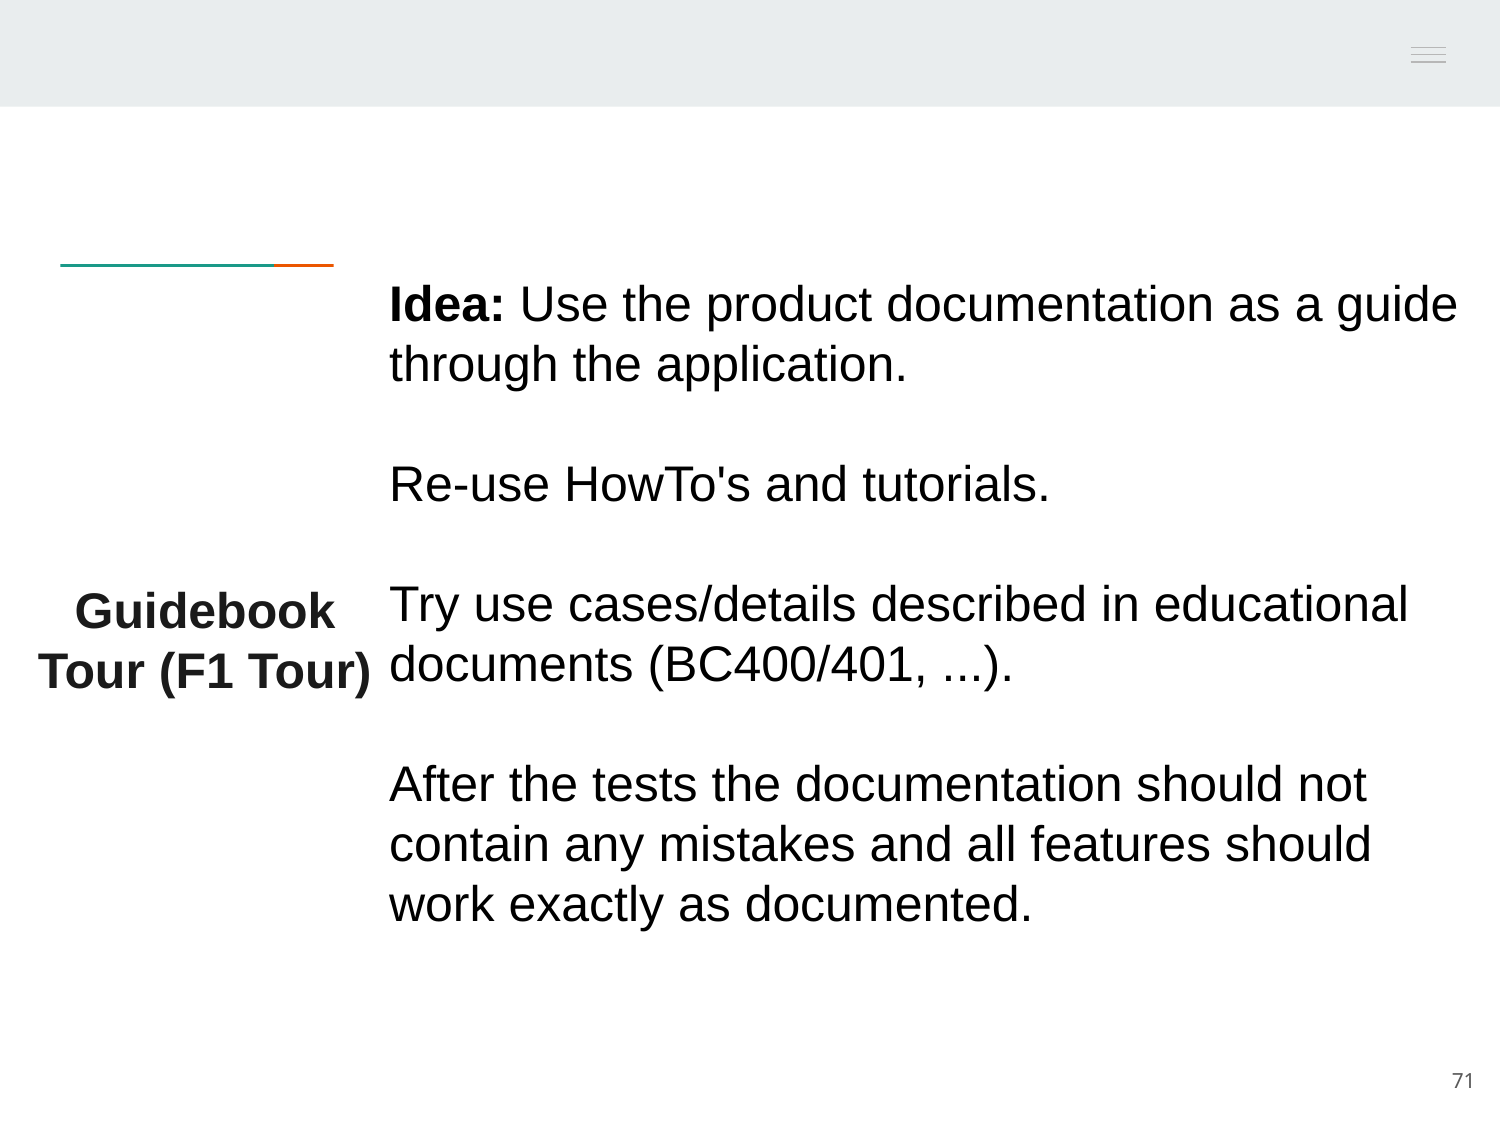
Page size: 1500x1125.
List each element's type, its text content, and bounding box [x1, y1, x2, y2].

text_box Guidebook Tour (F1 Tour) [21, 570, 374, 761]
text_box Idea: Use the product documentation as a guide through the application. Re-use HowTo's and tutorials. Try use cases/details described in educational documents (BC400/401, ...). After the tests the documentation should not contain any mistakes and all features should work exactly as documented. [374, 264, 1486, 939]
slide_number 71 [1400, 1038, 1491, 1125]
